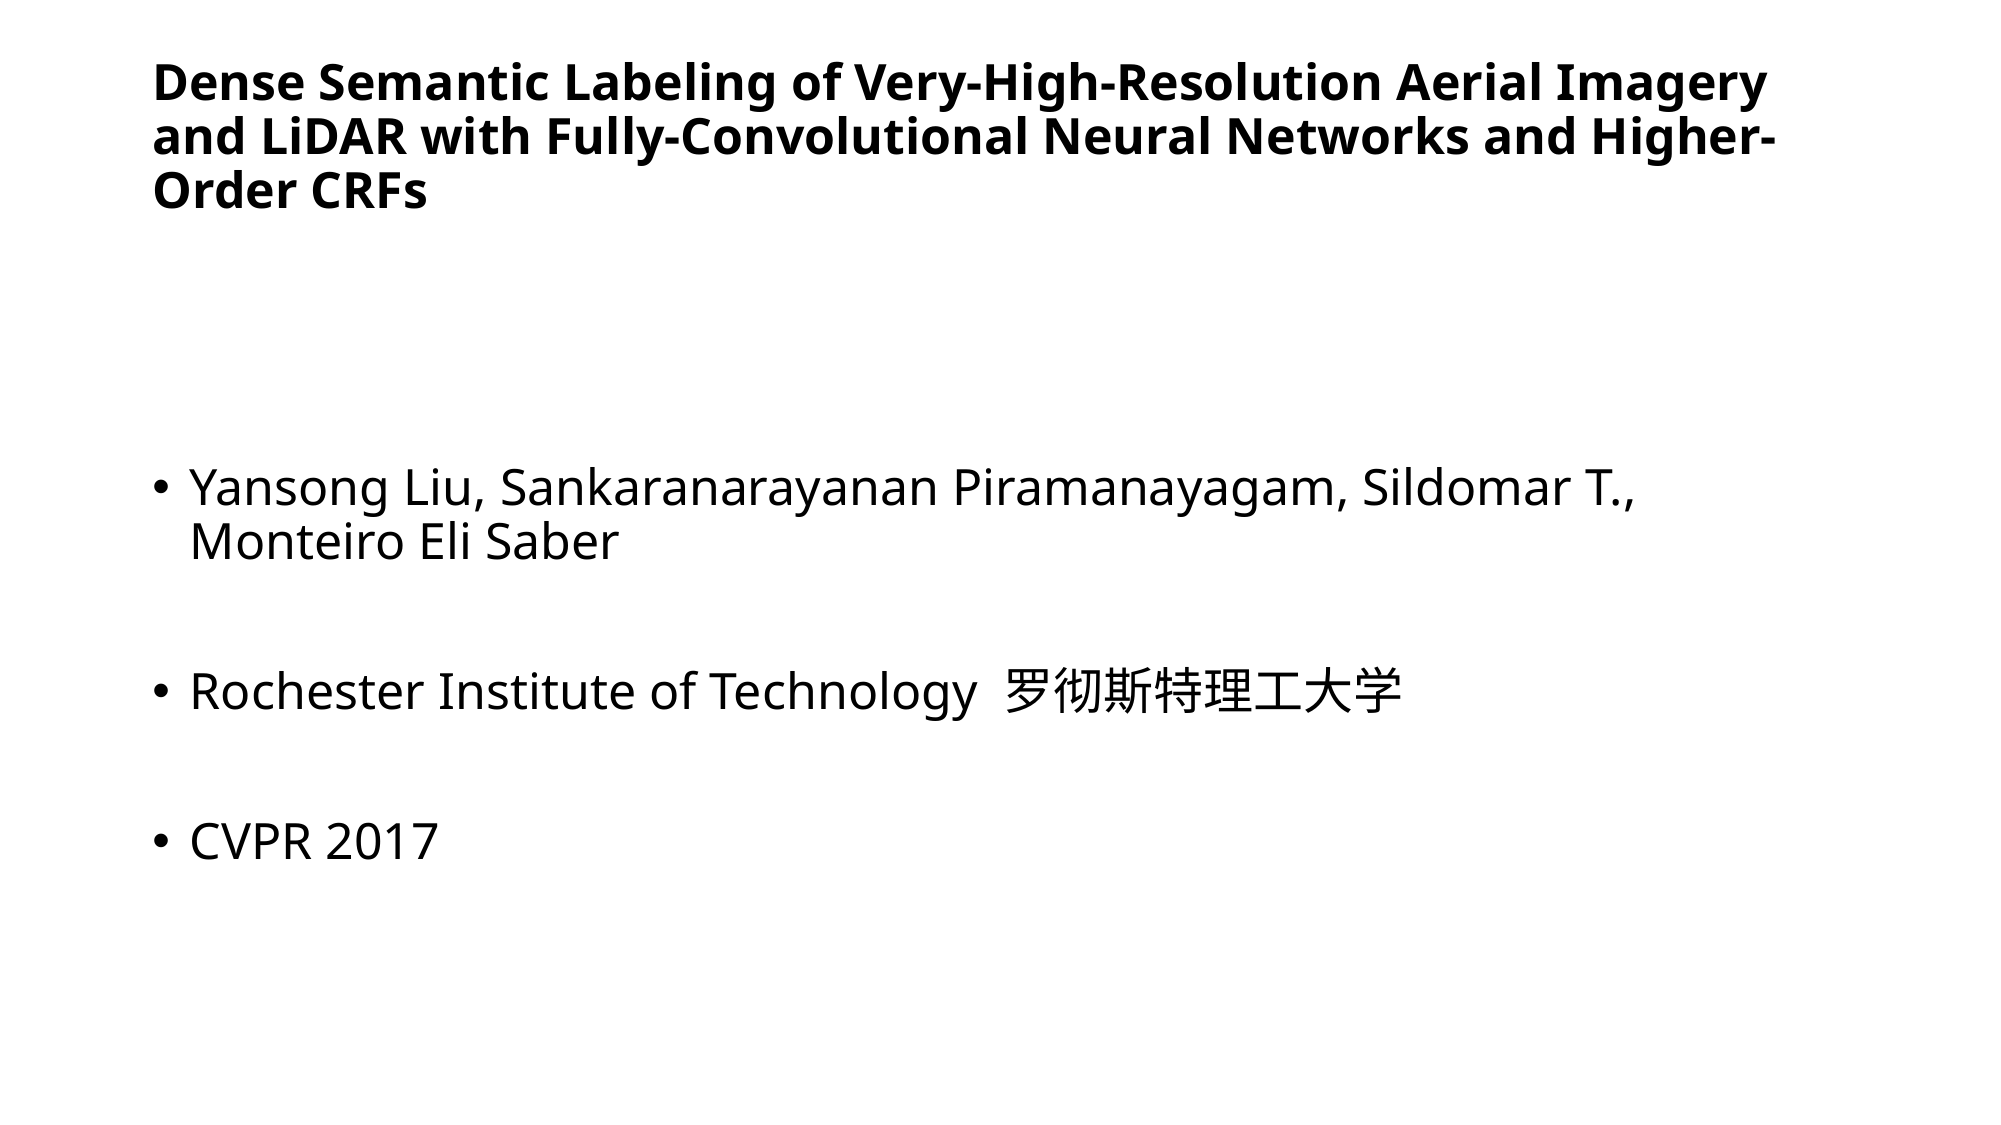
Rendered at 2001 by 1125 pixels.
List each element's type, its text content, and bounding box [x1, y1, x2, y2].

list Yansong Liu, Sankaranarayanan Piramanayagam, Sildomar T., Monteiro Eli Saber Rochester Institute of Technology 罗彻斯特理工大学 CVPR 2017 [137, 299, 1863, 1014]
title Dense Semantic Labeling of Very-High-Resolution Aerial Imagery and LiDAR with Fully-Convolutional Neural Networks and Higher-Order CRFs [137, 59, 1863, 278]
